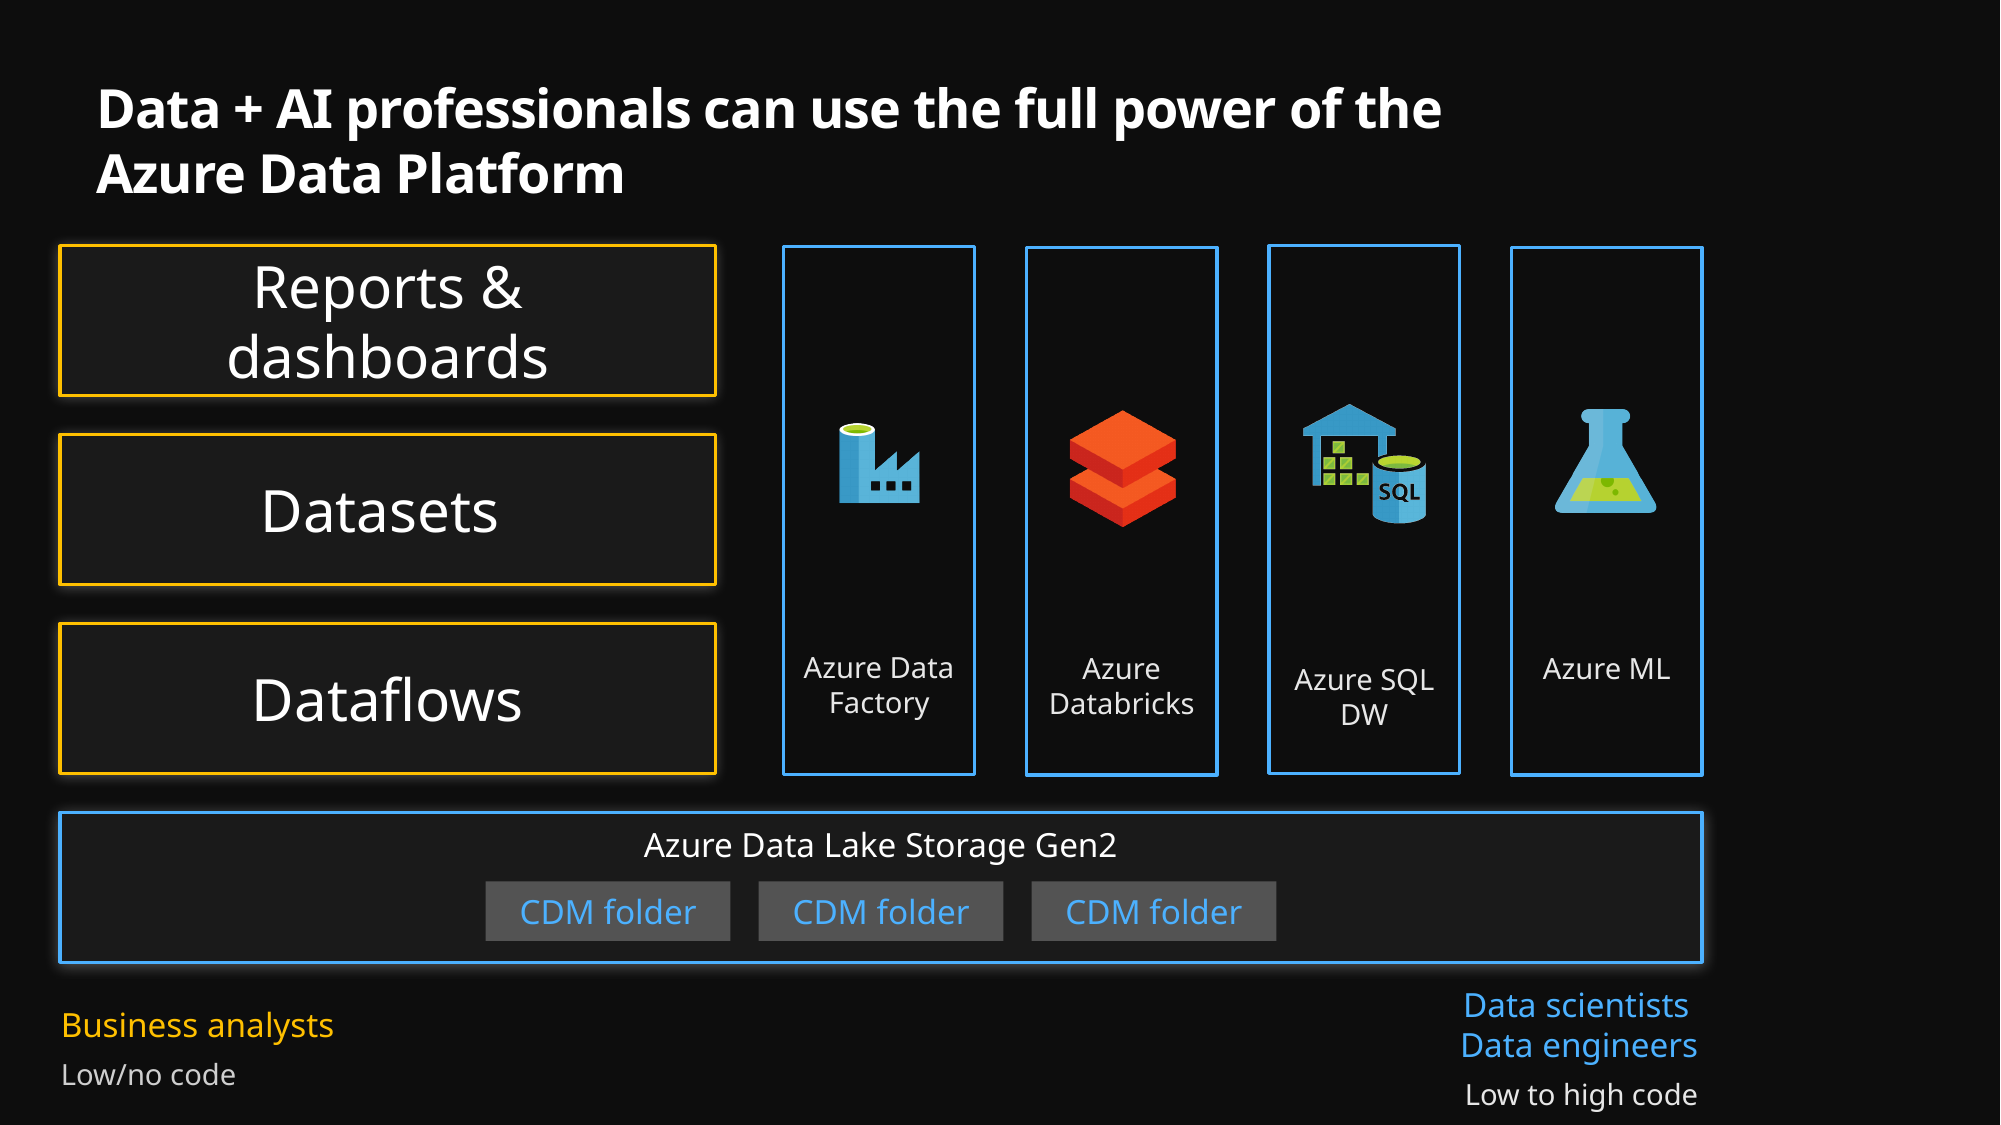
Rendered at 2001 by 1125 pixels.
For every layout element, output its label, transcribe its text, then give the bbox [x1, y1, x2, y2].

text_box Azure Data Factory [783, 246, 975, 775]
text_box Datasets [59, 434, 716, 585]
text_box Azure SQL DW [1268, 245, 1460, 774]
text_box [485, 881, 1277, 942]
picture [1540, 409, 1674, 514]
text_box Azure Databricks [1026, 247, 1218, 776]
picture [1054, 409, 1191, 529]
picture [1303, 402, 1427, 525]
text_box Azure ML [1511, 247, 1703, 776]
picture [802, 423, 956, 505]
text_box Dataflows [59, 623, 716, 774]
title Data + AI professionals can use the full power of the Azure Data Platform [96, 75, 1904, 207]
text_box Business analysts Low/no code [45, 985, 560, 1110]
text_box Data scientists Data engineers Low to high code [1367, 962, 1714, 1125]
text_box Azure Data Lake Storage Gen2 [63, 815, 1699, 960]
text_box Reports & dashboards [59, 245, 716, 396]
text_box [1367, 962, 1708, 972]
